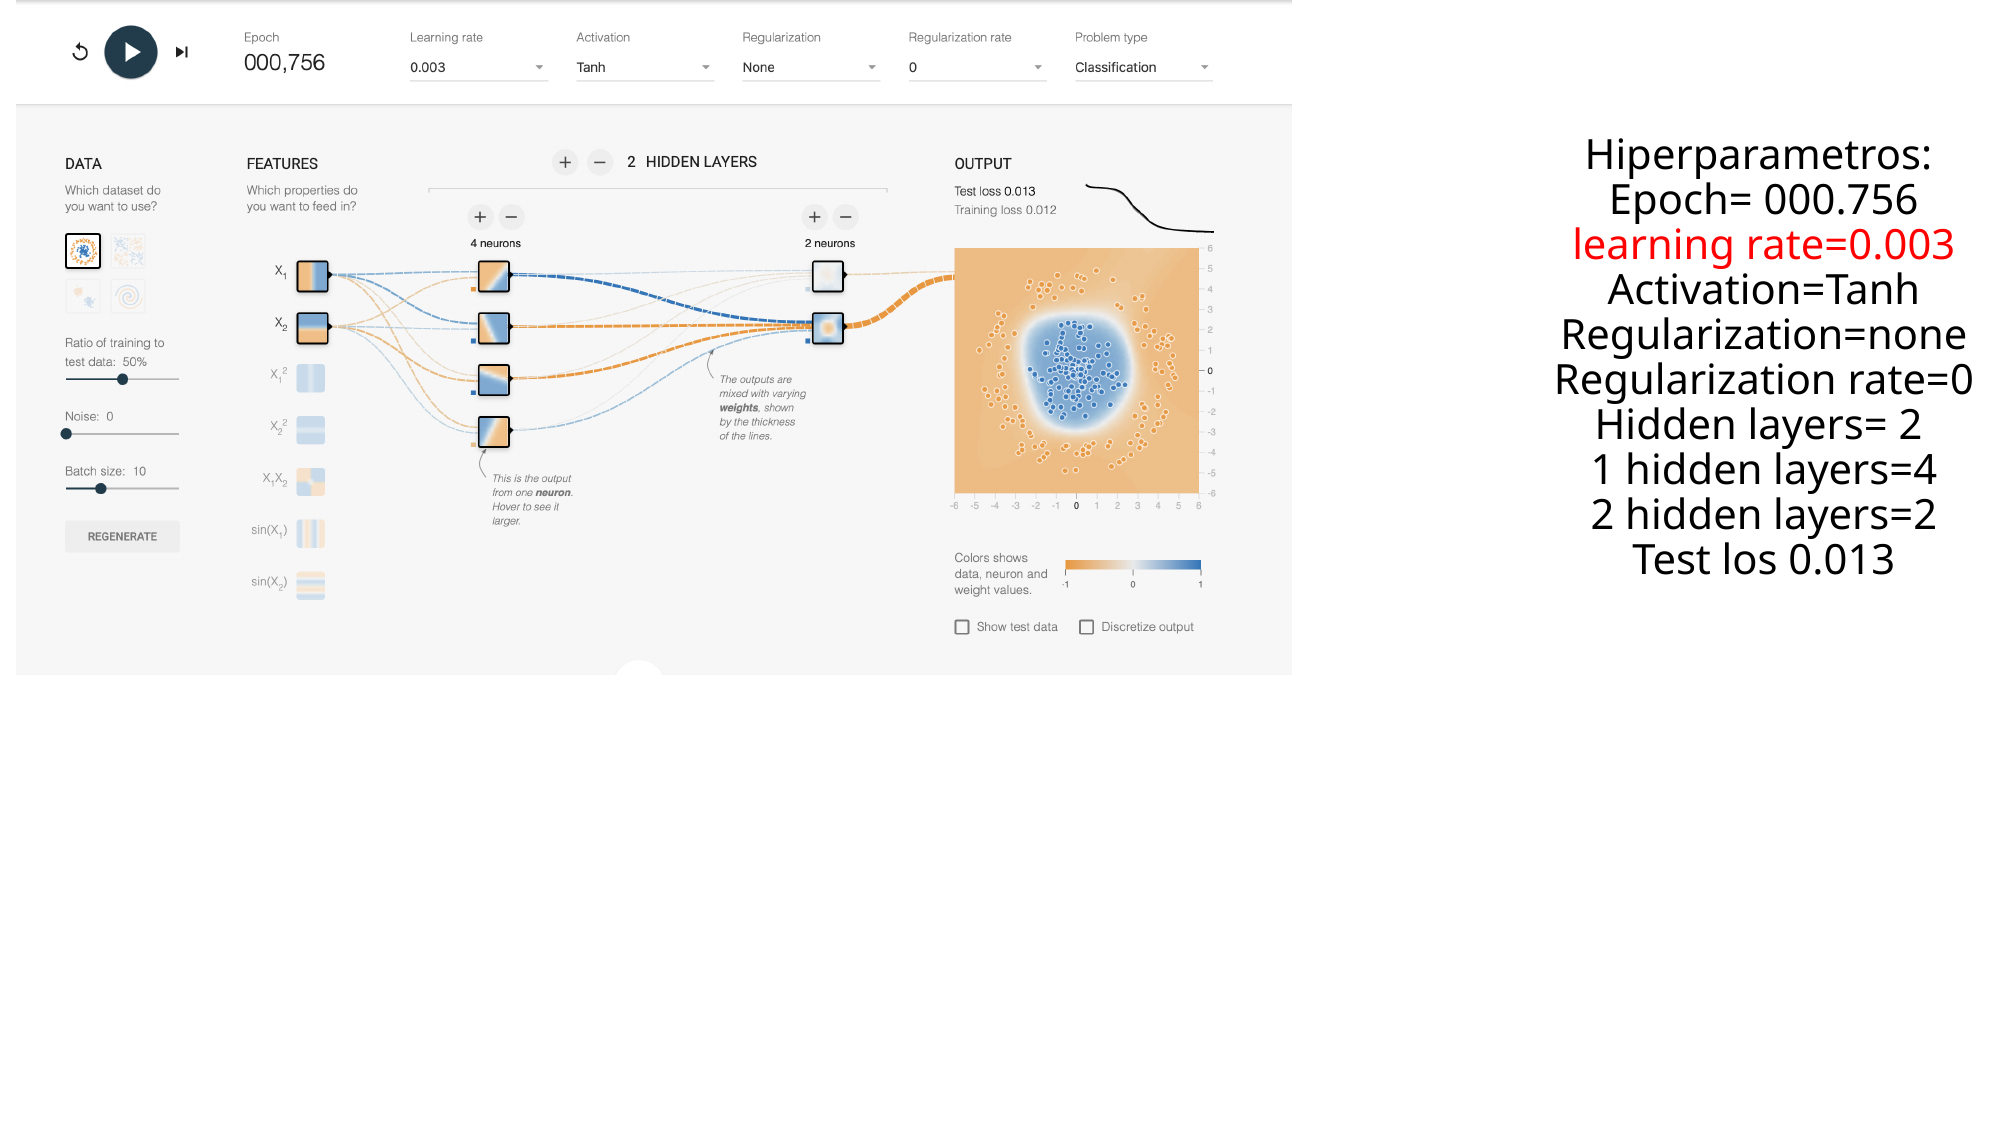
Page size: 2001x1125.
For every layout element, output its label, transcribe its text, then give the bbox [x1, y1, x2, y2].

picture [15, 0, 1292, 675]
title Hiperparametros: Epoch= 000.756 learning rate=0.003 Activation=Tanh Regularization=none Regularization rate=0 Hidden layers= 2 1 hidden layers=4 2 hidden layers=2 Test los 0.013 [1513, 188, 2000, 591]
